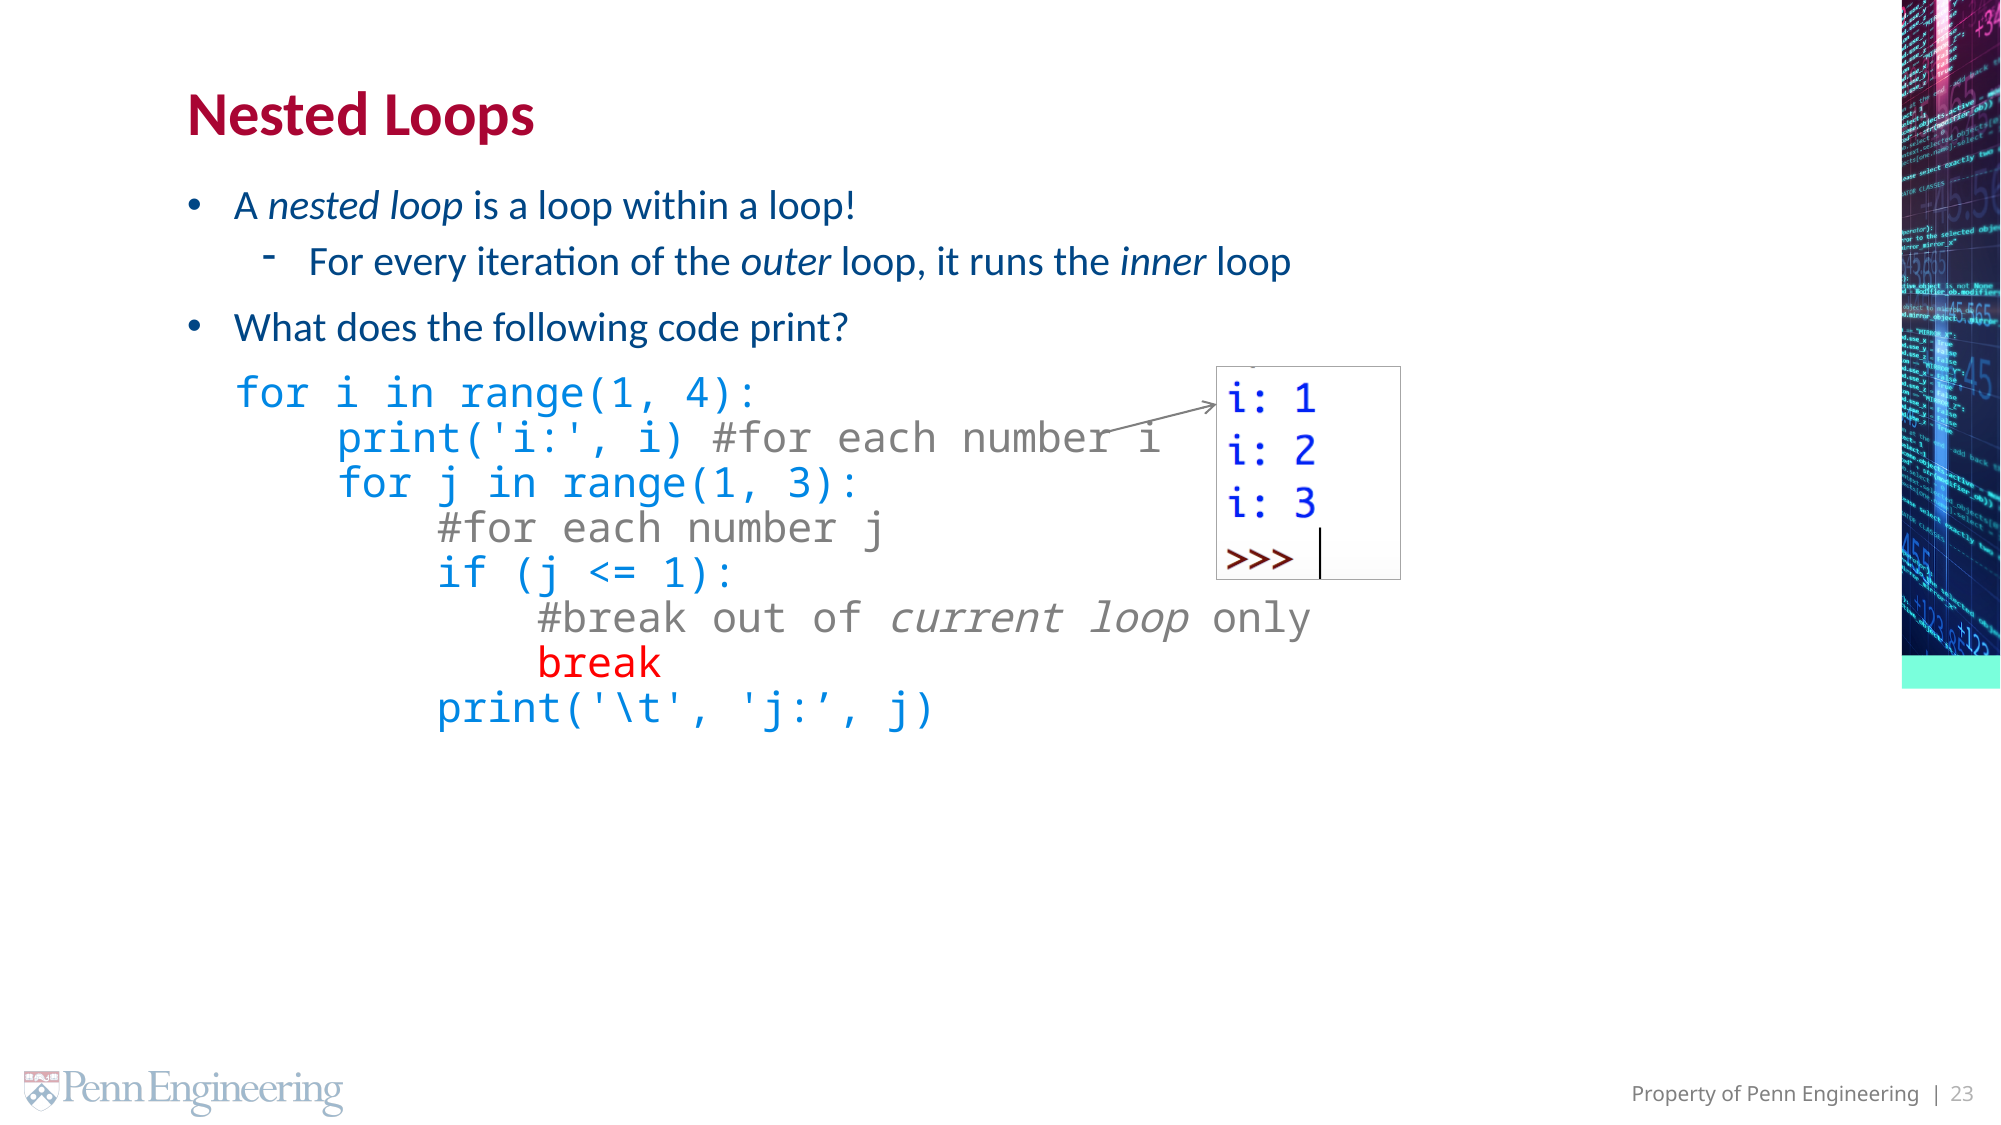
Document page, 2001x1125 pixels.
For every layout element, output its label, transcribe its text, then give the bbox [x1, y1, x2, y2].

picture [1901, 0, 2001, 655]
slide_number 23 [1935, 1065, 2000, 1125]
title Nested Loops [187, 54, 1871, 176]
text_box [1096, 404, 1217, 435]
picture [1216, 366, 1401, 580]
list A nested loop is a loop within a loop! For every iteration of the outer loop, it runs the inner loop What does the following code print? for i in range(1, 4): print('i:', i) #for each number i for j in range(1, 3): #for each number j if (j <= 1): #break out of current loop only break print('\t', 'j:’, j) [187, 184, 1871, 868]
